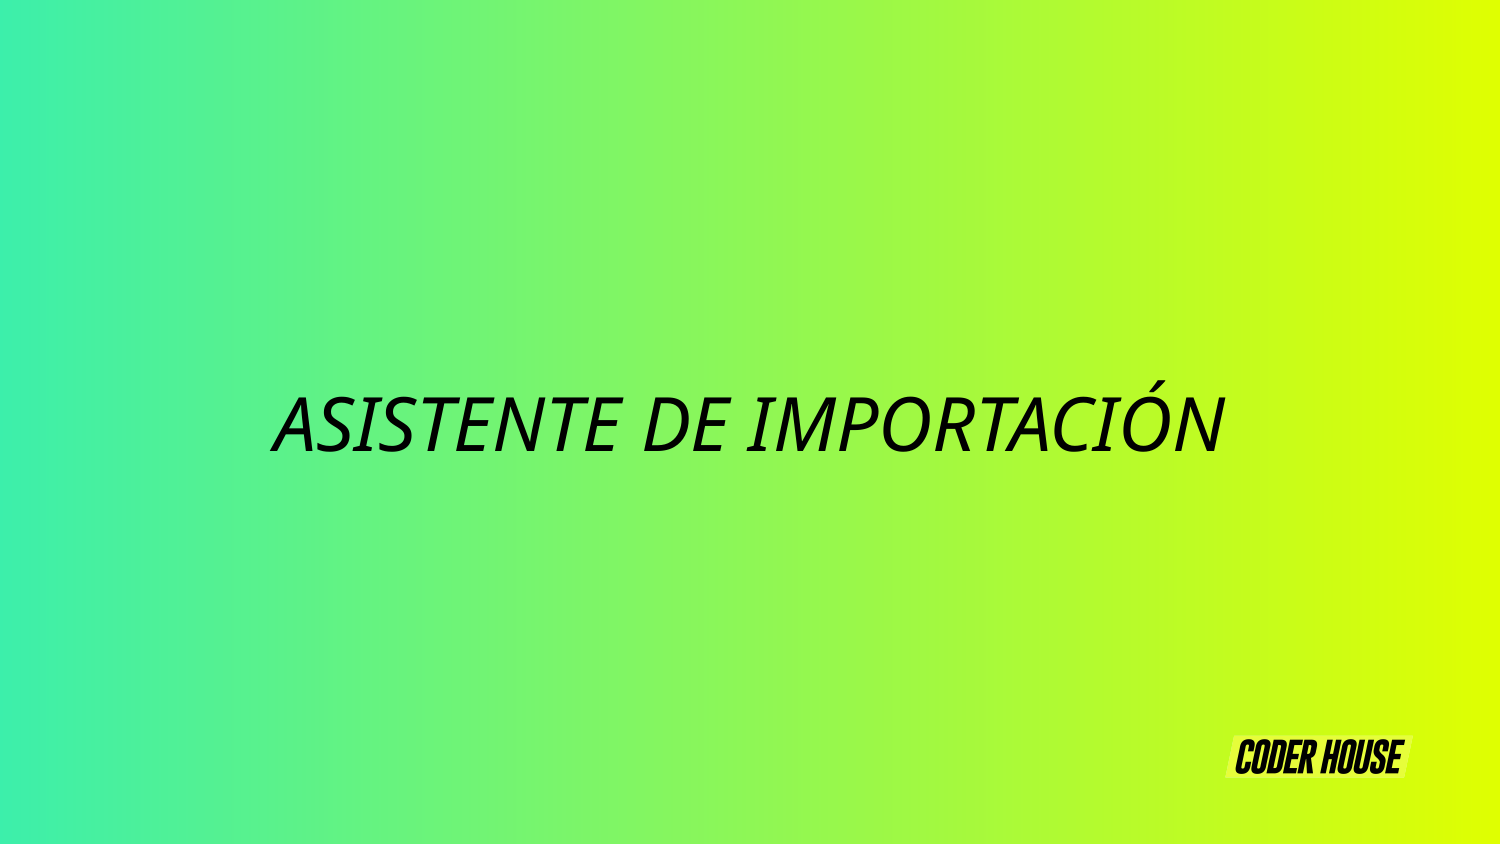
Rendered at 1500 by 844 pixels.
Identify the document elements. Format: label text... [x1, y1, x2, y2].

picture [1221, 728, 1417, 784]
text_box ASISTENTE DE IMPORTACIÓN [173, 340, 1326, 503]
